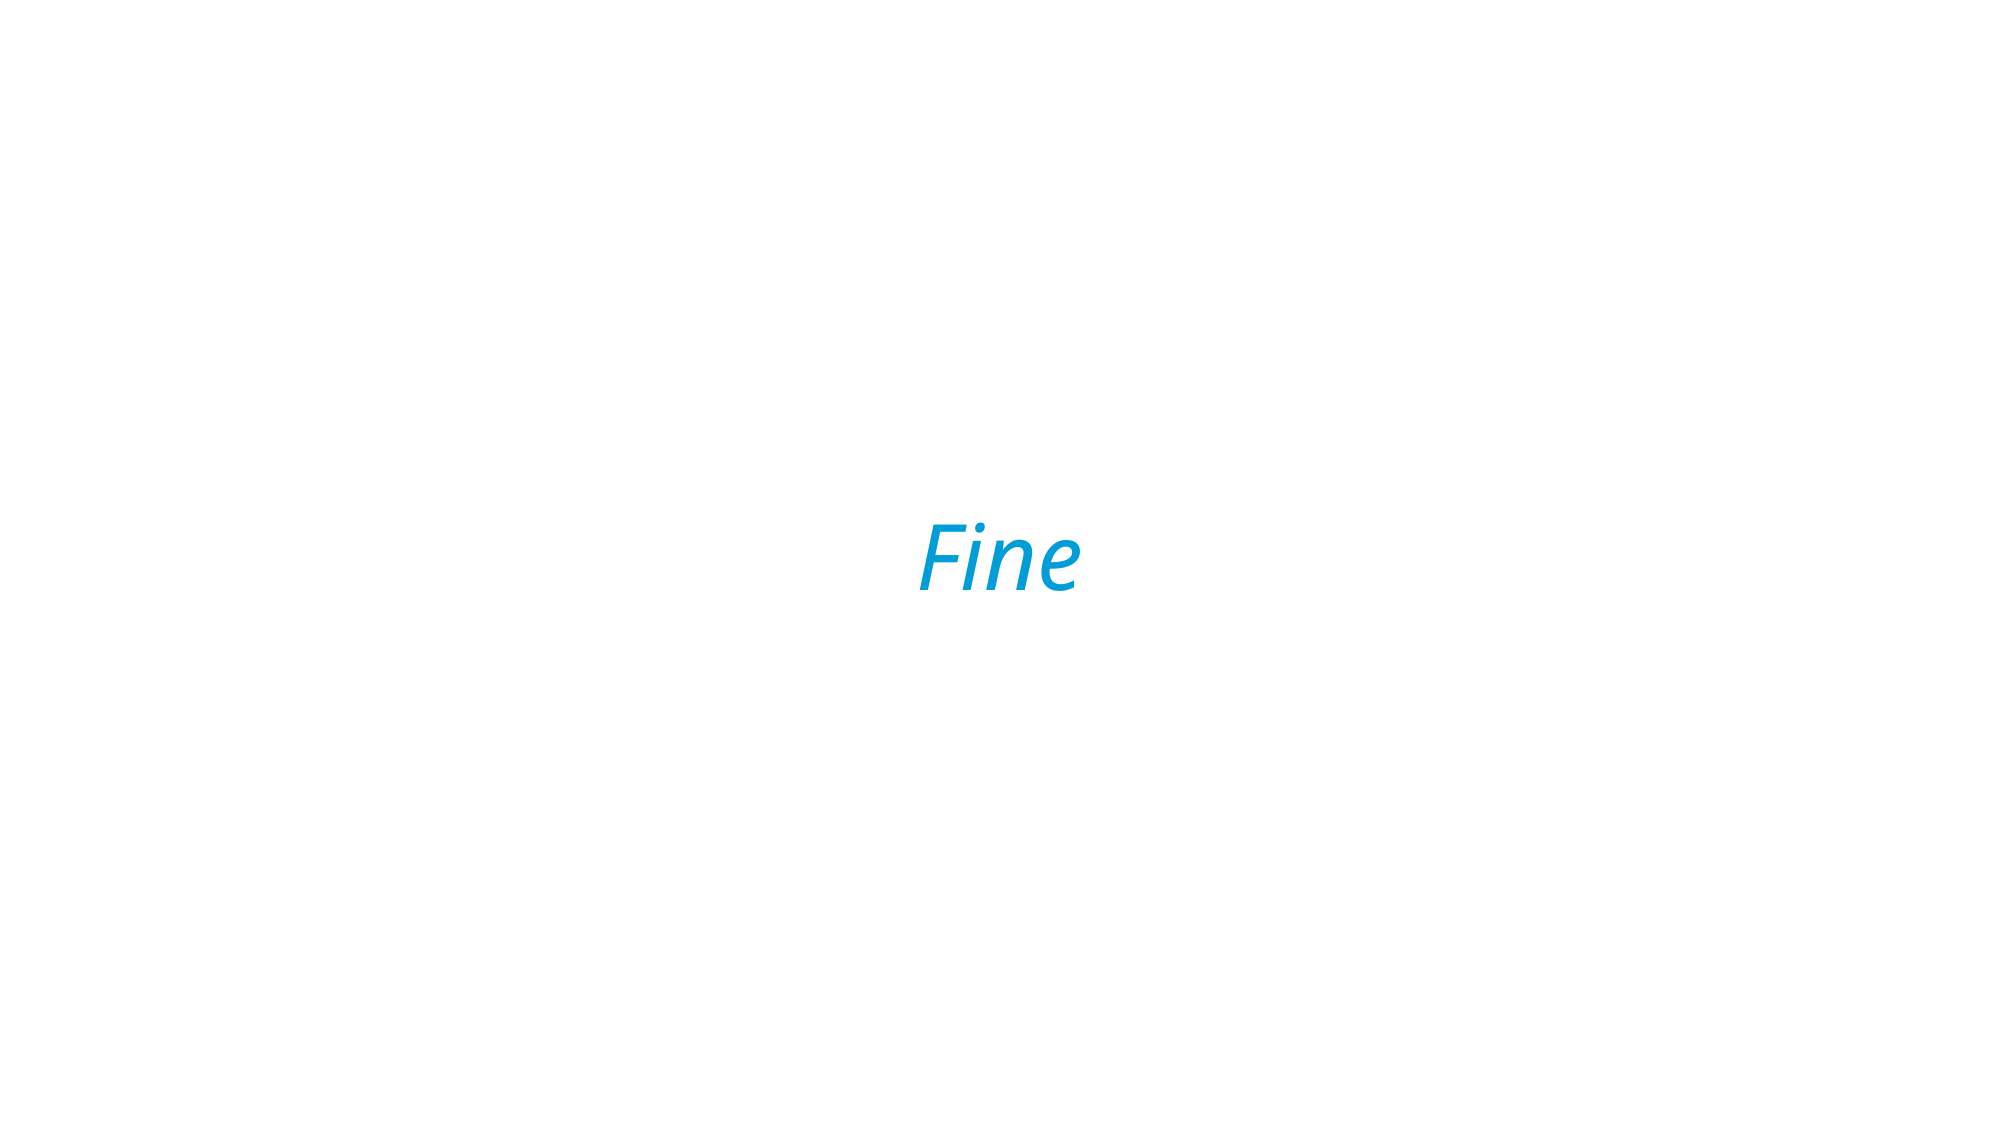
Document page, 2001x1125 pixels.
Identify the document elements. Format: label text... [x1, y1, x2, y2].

title Fine [137, 452, 1863, 670]
